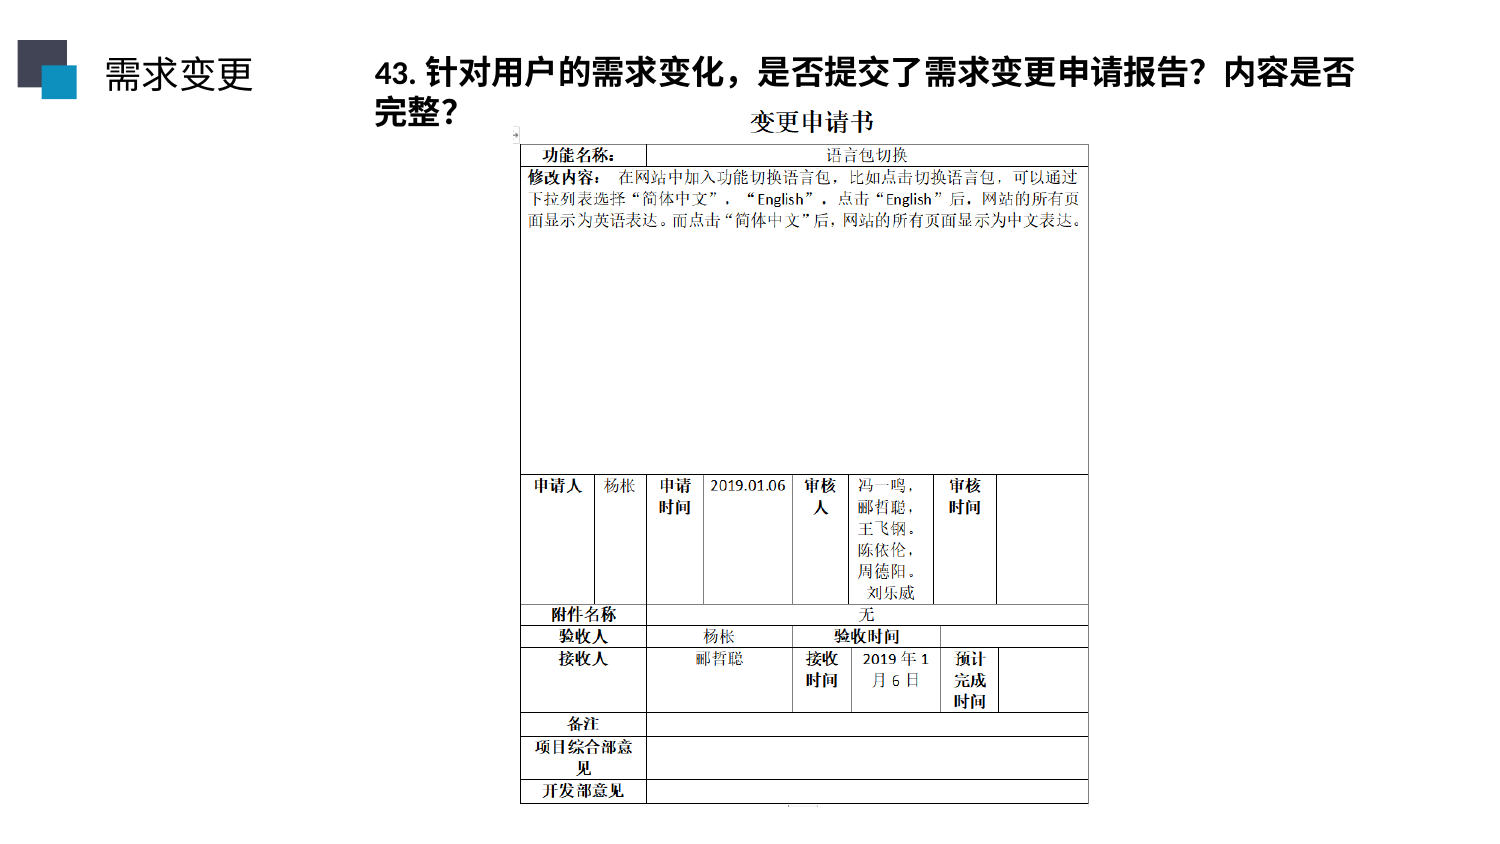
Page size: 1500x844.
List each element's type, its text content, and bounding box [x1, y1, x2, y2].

picture [513, 103, 1090, 807]
text_box 需求变更 [89, 43, 270, 104]
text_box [17, 39, 77, 100]
text_box 43.针对用户的需求变化，是否提交了需求变更申请报告？内容是否完整？ [360, 43, 1400, 139]
